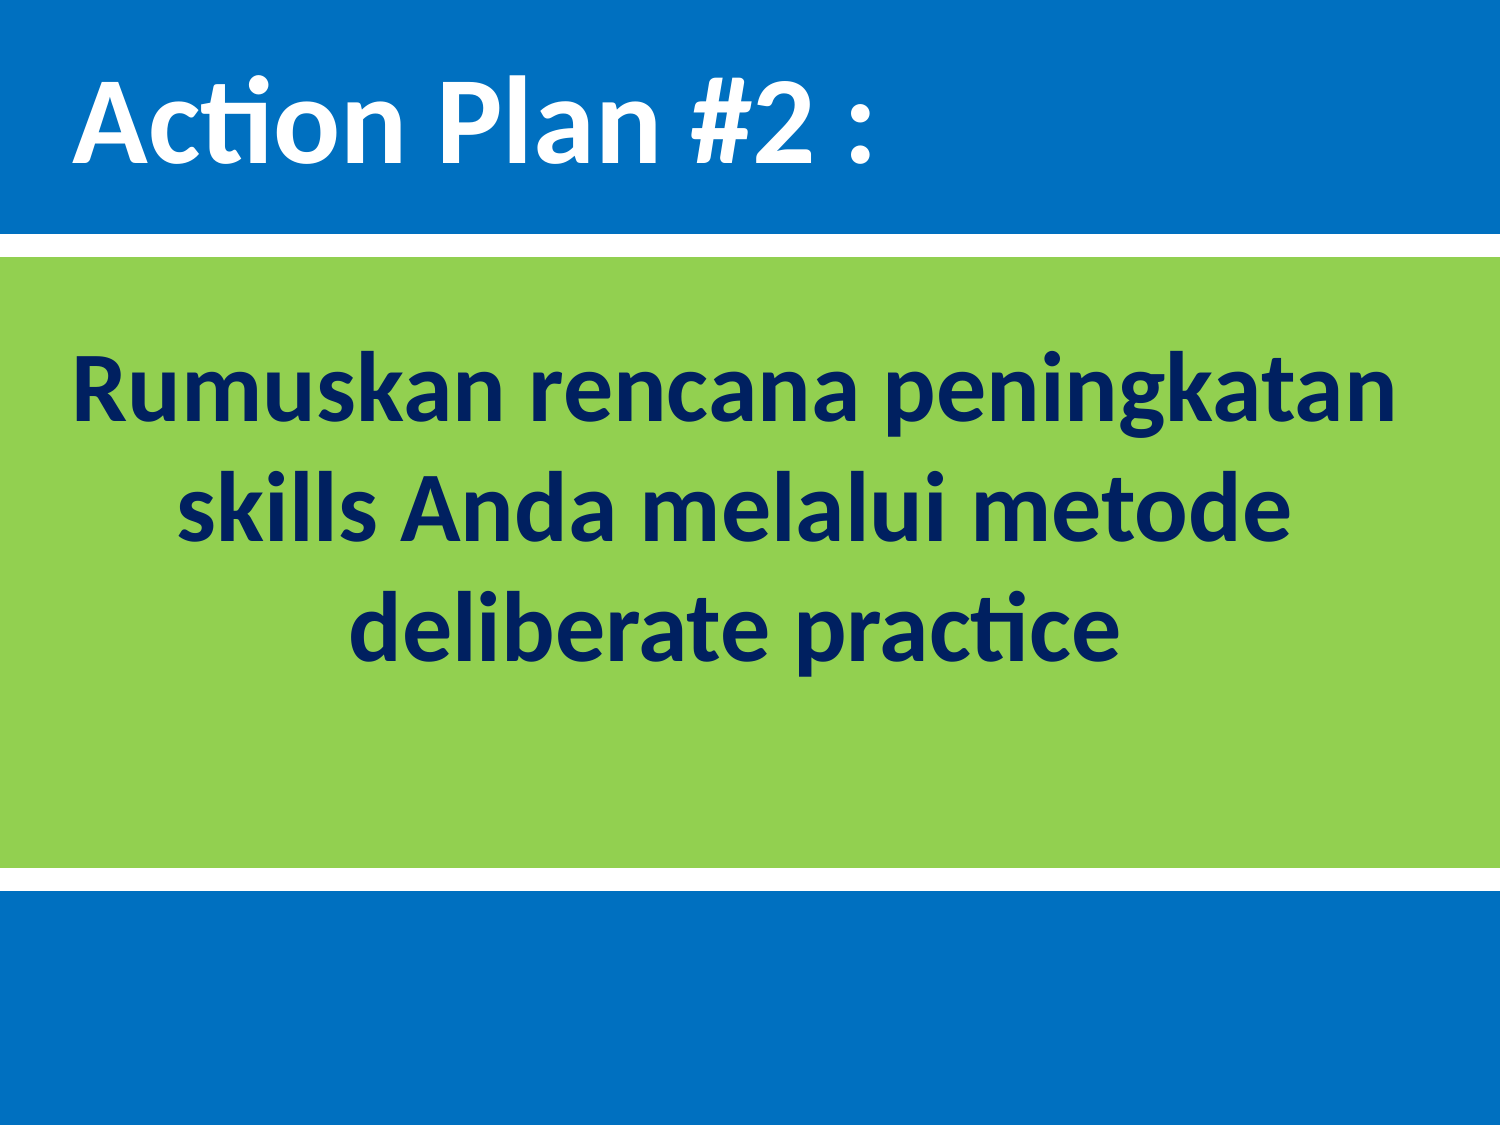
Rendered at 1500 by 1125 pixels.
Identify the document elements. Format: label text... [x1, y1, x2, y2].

text_box [0, 891, 1500, 1125]
text_box Rumuskan rencana peningkatan skills Anda melalui metode deliberate practice [53, 314, 1418, 689]
text_box [0, 257, 1500, 868]
text_box Action Plan #2 : [57, 31, 894, 196]
text_box [0, 0, 1500, 234]
